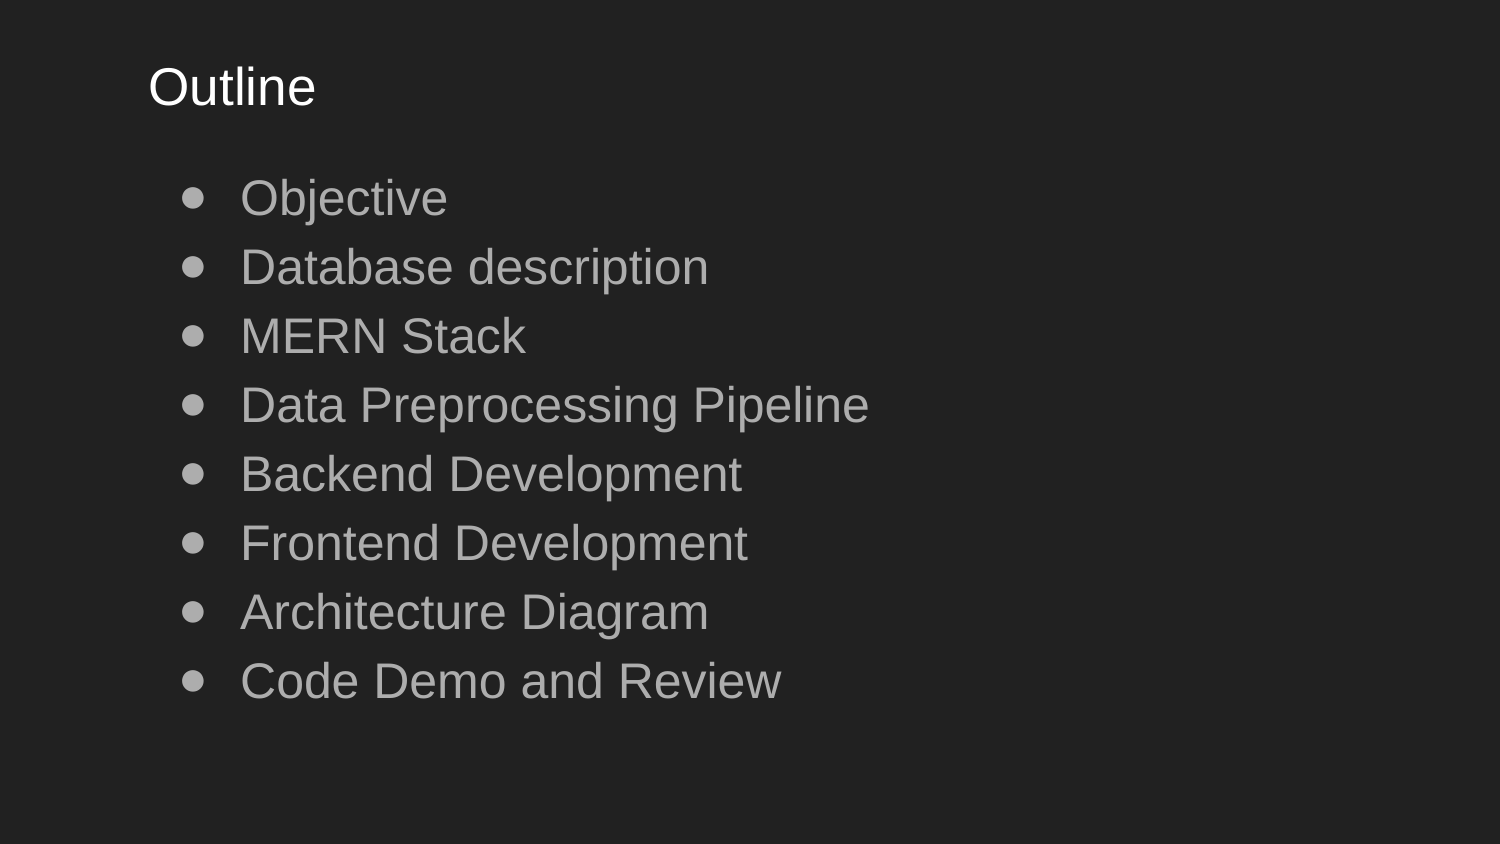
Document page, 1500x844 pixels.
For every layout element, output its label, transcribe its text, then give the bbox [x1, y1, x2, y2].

list Objective Database description MERN Stack Data Preprocessing Pipeline Backend Development Frontend Development Architecture Diagram Code Demo and Review [150, 141, 1306, 703]
title Outline [133, 37, 1289, 132]
